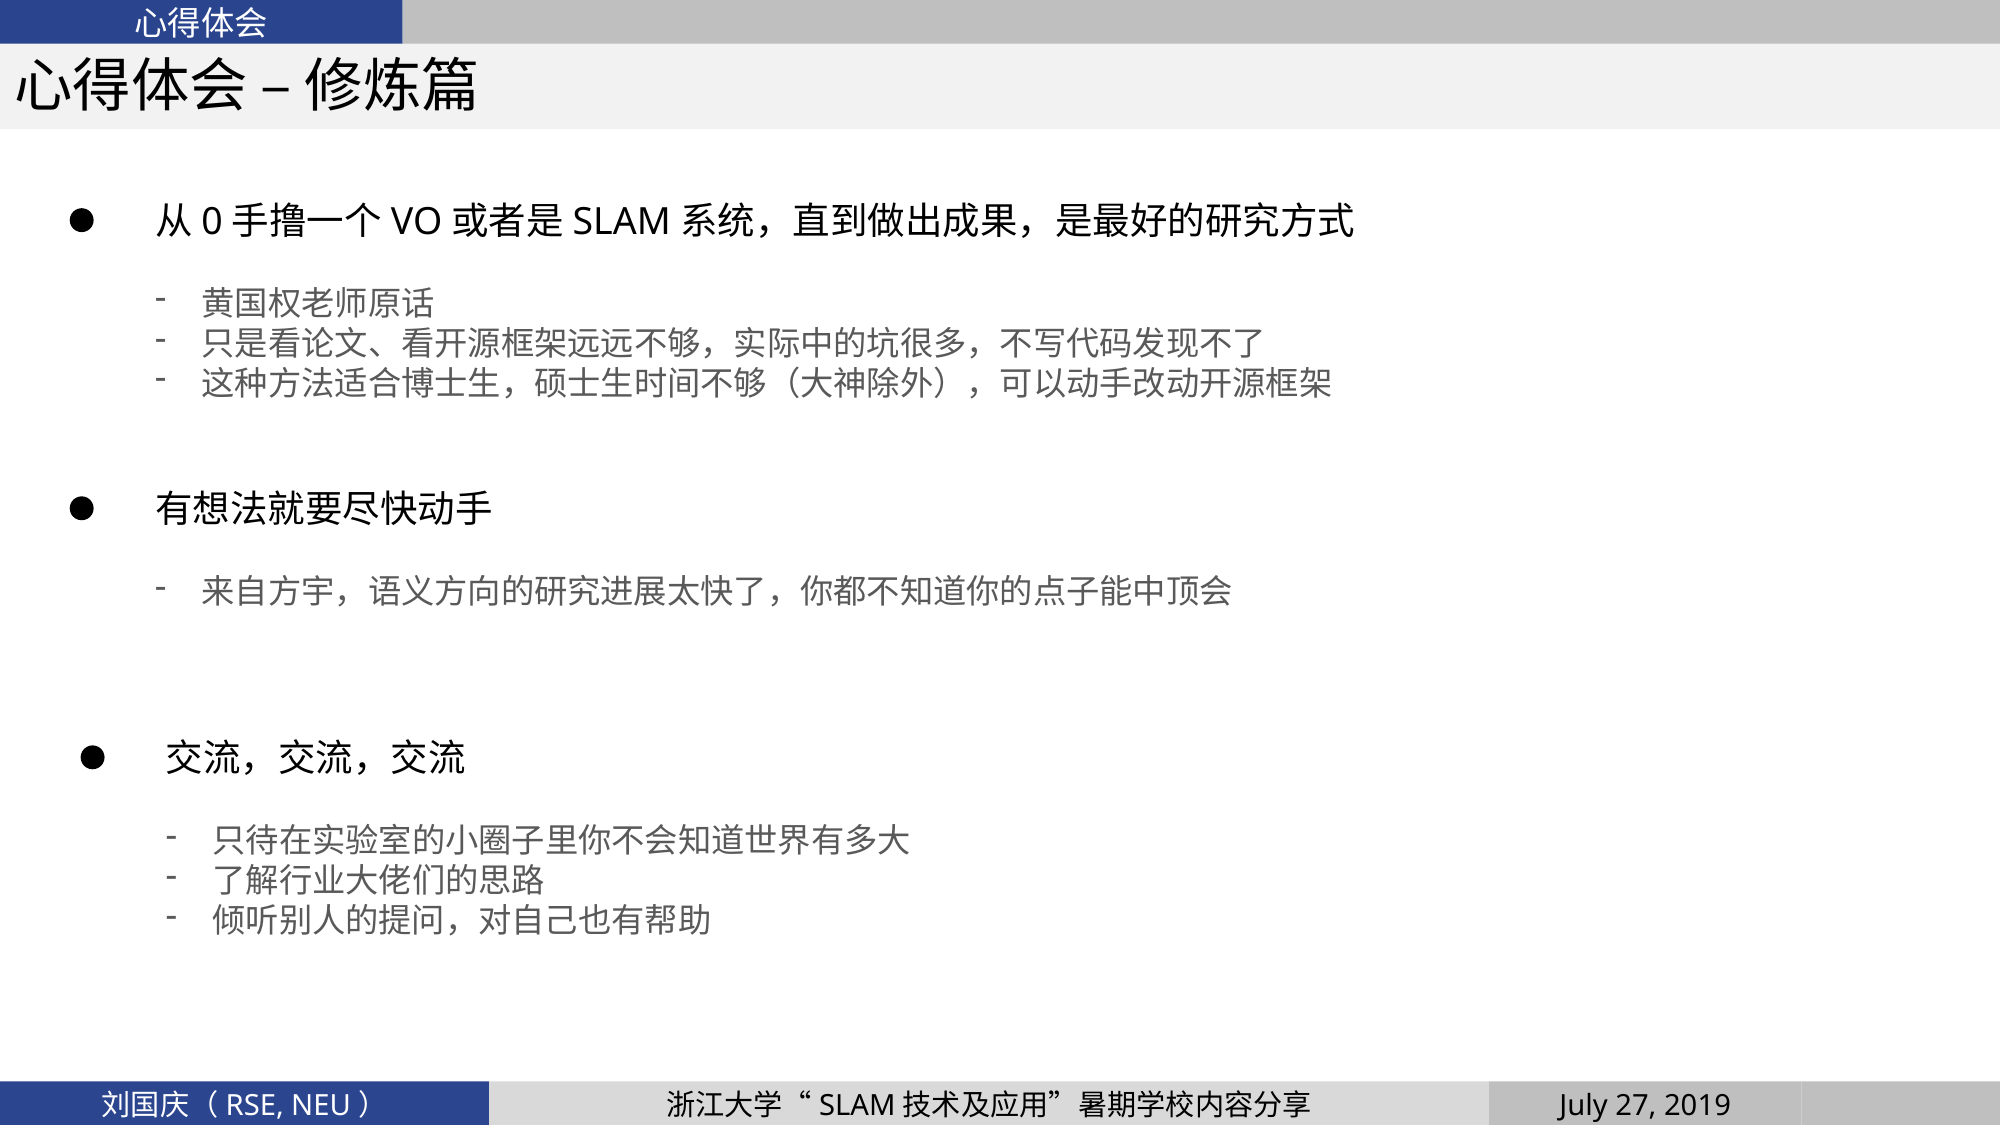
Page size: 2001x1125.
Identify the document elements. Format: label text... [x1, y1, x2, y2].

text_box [70, 189, 1760, 413]
text_box [401, 0, 2000, 45]
text_box [1800, 1080, 2000, 1125]
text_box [70, 477, 1869, 620]
text_box 心得体会 [0, 0, 401, 40]
text_box 浙江大学“SLAM技术及应用”暑期学校内容分享 [488, 1080, 1488, 1125]
text_box [0, 45, 2000, 130]
text_box July 27, 2019 [1488, 1080, 1800, 1125]
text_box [81, 727, 1660, 990]
text_box 刘国庆（RSE, NEU） [0, 1080, 488, 1125]
text_box 心得体会 – 修炼篇 [0, 40, 988, 126]
